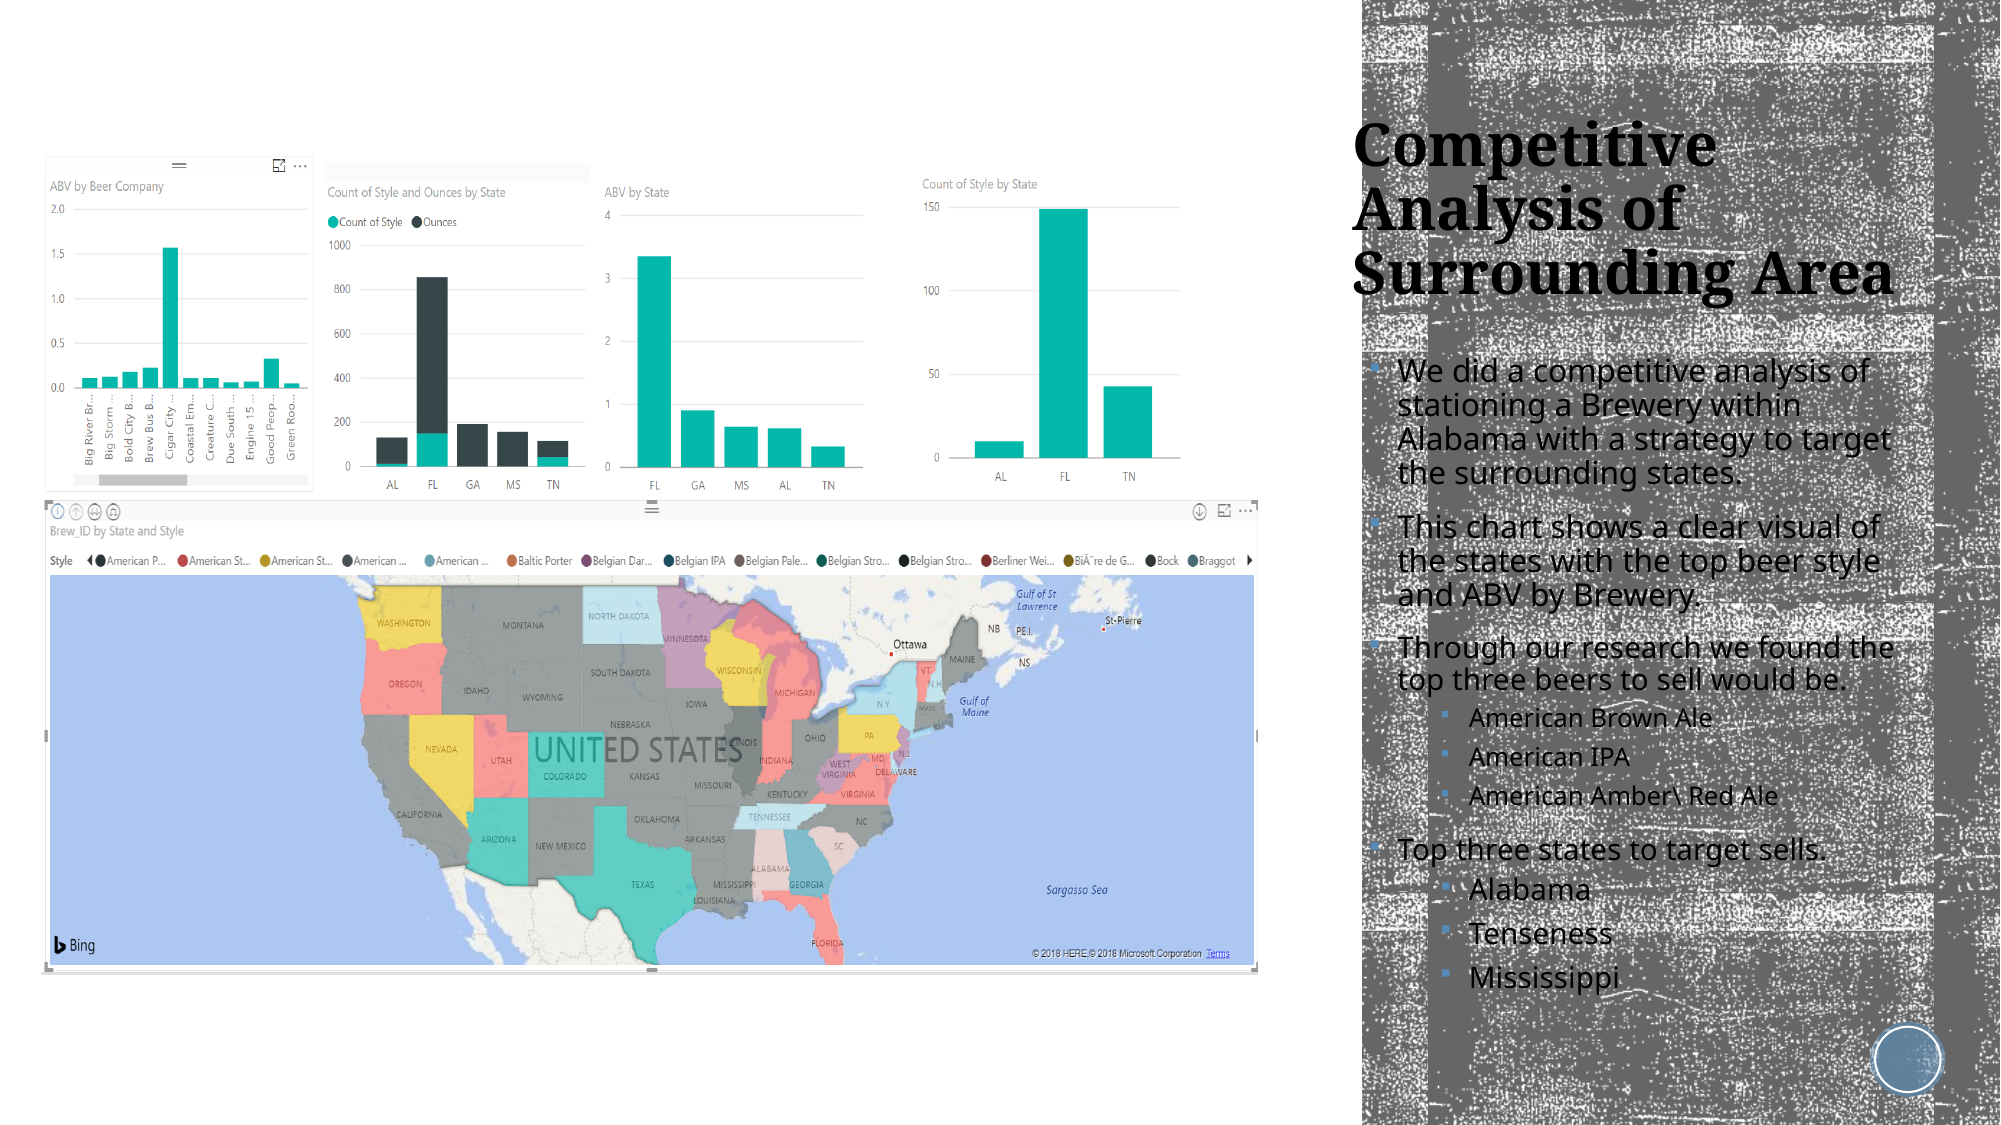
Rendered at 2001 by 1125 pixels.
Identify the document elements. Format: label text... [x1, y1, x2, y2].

picture [41, 150, 1258, 975]
title Competitive Analysis of Surrounding Area [1338, 79, 1920, 344]
list We did a competitive analysis of stationing a Brewery within Alabama with a strategy to target the surrounding states. This chart shows a clear visual of the states with the top beer style and ABV by Brewery. Through our research we found the top three beers to sell would be. American Brown Ale American IPA American Amber\ Red Ale Top three states to target sells. Alabama Tenseness Mississippi [1338, 348, 1920, 1013]
